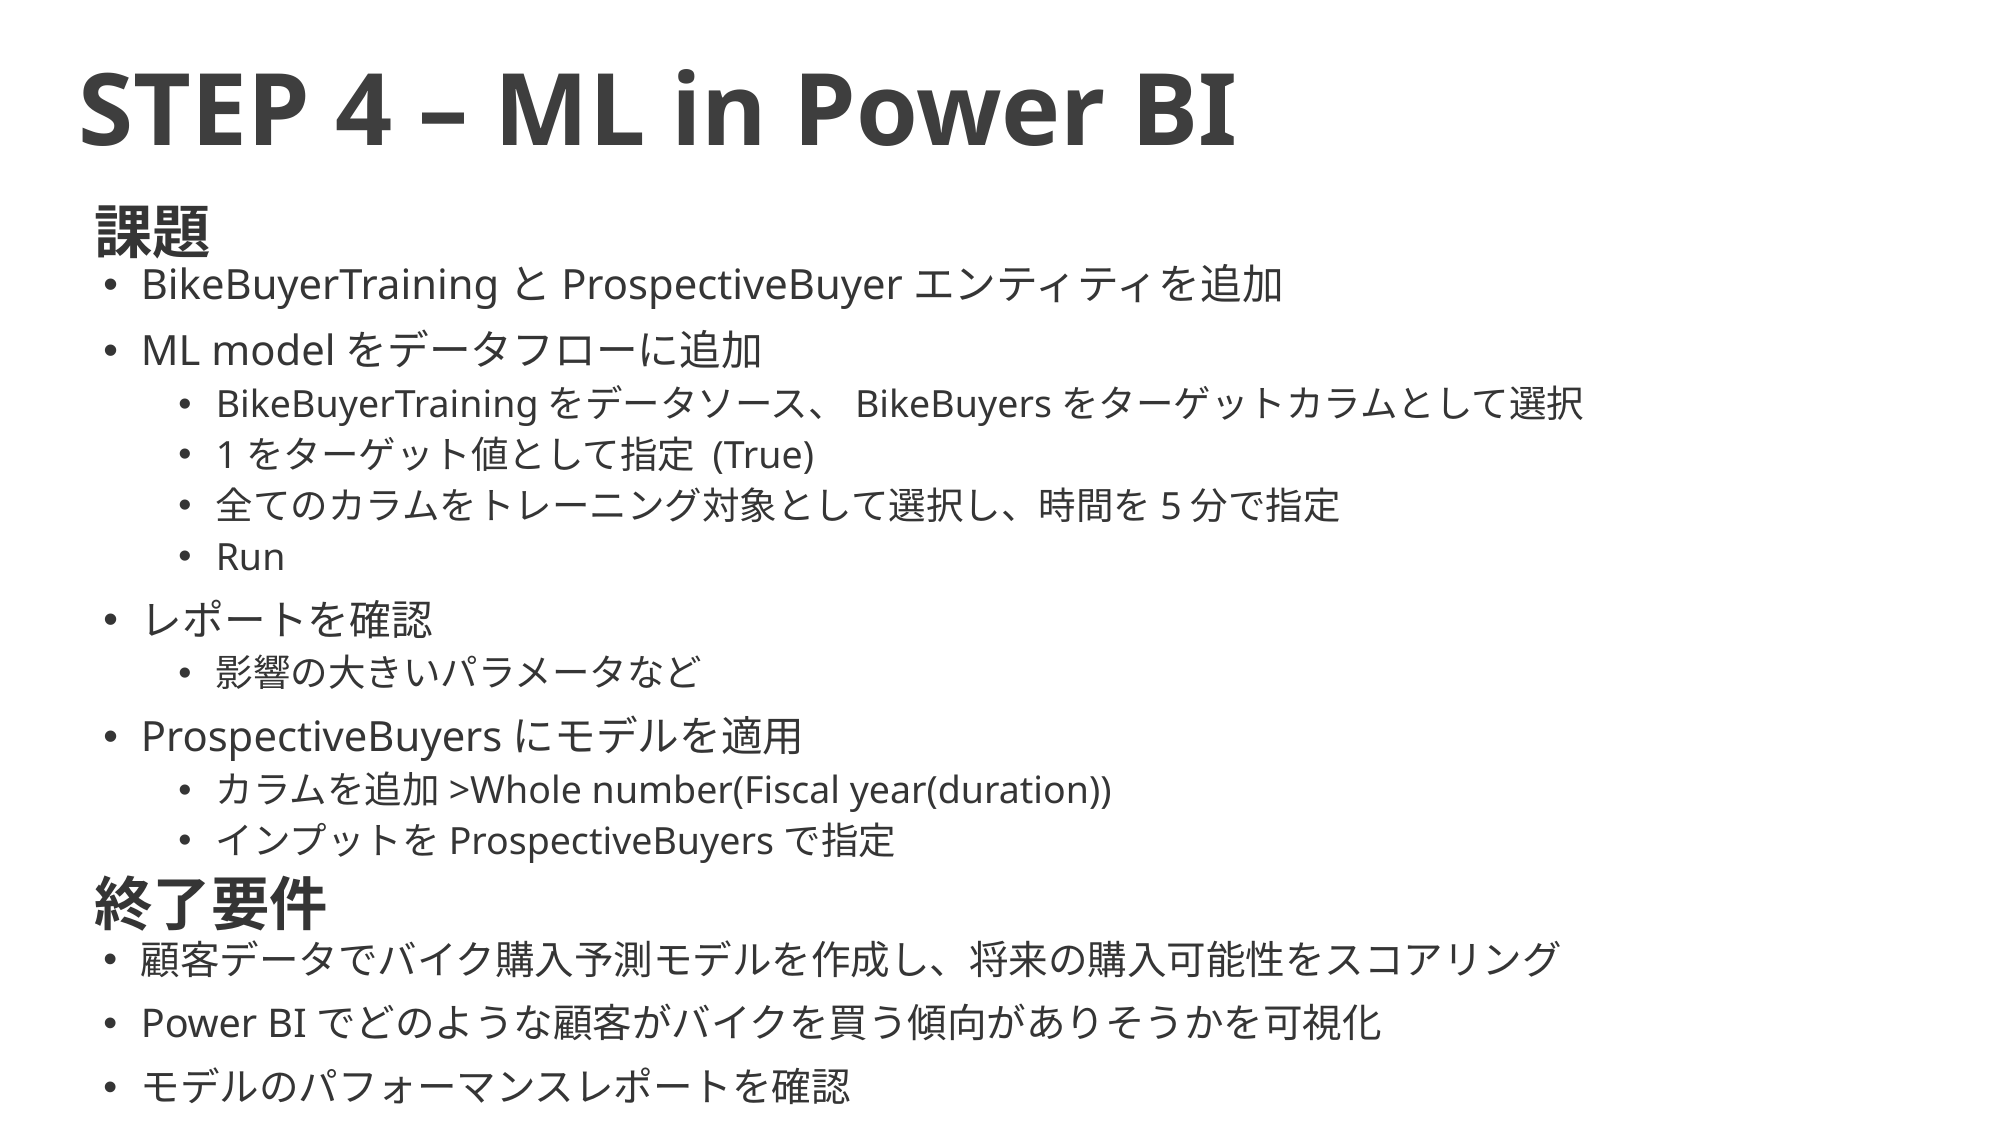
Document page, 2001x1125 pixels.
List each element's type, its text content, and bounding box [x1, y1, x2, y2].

text_box 顧客データでバイク購入予測モデルを作成し、将来の購入可能性をスコアリング Power BIでどのような顧客がバイクを買う傾向がありそうかを可視化 モデルのパフォーマンスレポートを確認 [88, 932, 2000, 1118]
text_box STEP 4 – ML in Power BI [78, 59, 1737, 168]
text_box 終了要件 [80, 859, 343, 945]
text_box 課題 [79, 187, 226, 273]
text_box BikeBuyerTrainingとProspectiveBuyerエンティティを追加 ML modelをデータフローに追加 BikeBuyerTrainingをデータソース、BikeBuyersをターゲットカラムとして選択 1をターゲット値として指定 (True) 全てのカラムをトレーニング対象として選択し、時間を5分で指定 Run レポートを確認 影響の大きいパラメータなど ProspectiveBuyersにモデルを適用 カラムを追加>Whole number(Fiscal year(duration)) インプットをProspectiveBuyersで指定 [88, 256, 2000, 870]
